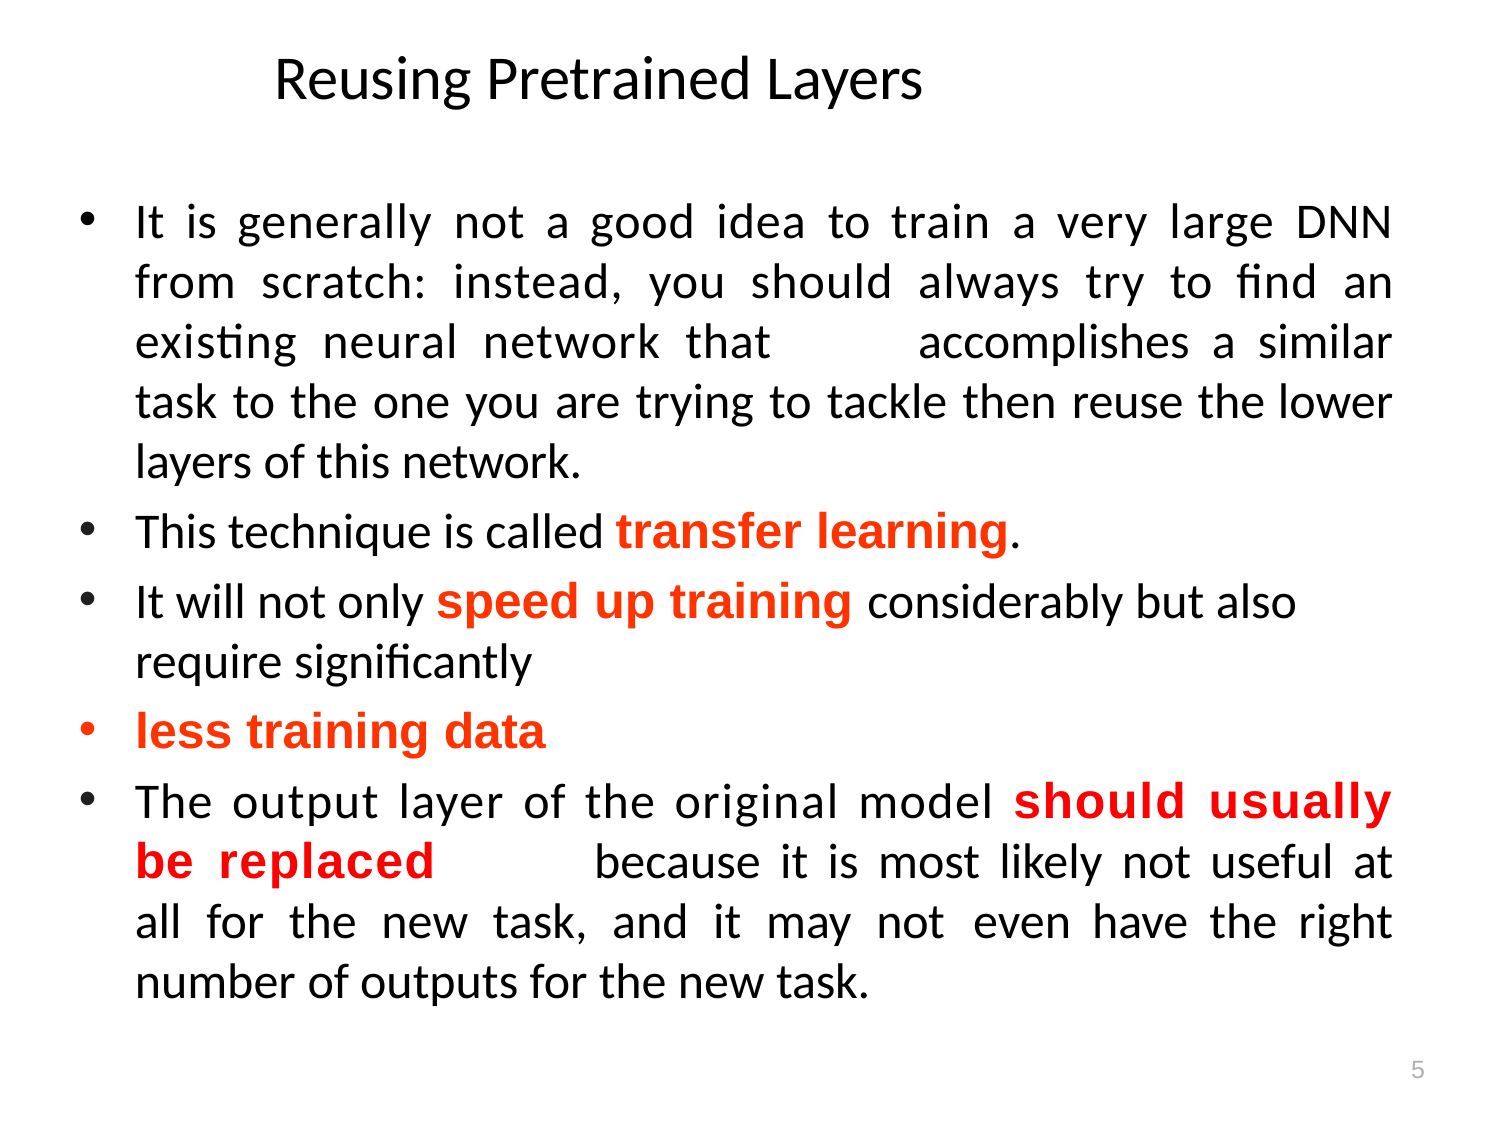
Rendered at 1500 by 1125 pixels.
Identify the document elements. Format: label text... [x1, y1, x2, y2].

list It is generally not a good idea to train a very large DNN from scratch: instead, you should always try to find an existing neural network that accomplishes a similar task to the one you are trying to tackle then reuse the lower layers of this network. This technique is called transfer learning. It will not only speed up training considerably but also require significantly less training data The output layer of the original model should usually be replaced because it is most likely not useful at all for the new task, and it may not even have the right number of outputs for the new task. [77, 186, 1394, 1009]
slide_number 5 [1074, 746, 1425, 1125]
title Reusing Pretrained Layers [221, 0, 976, 169]
